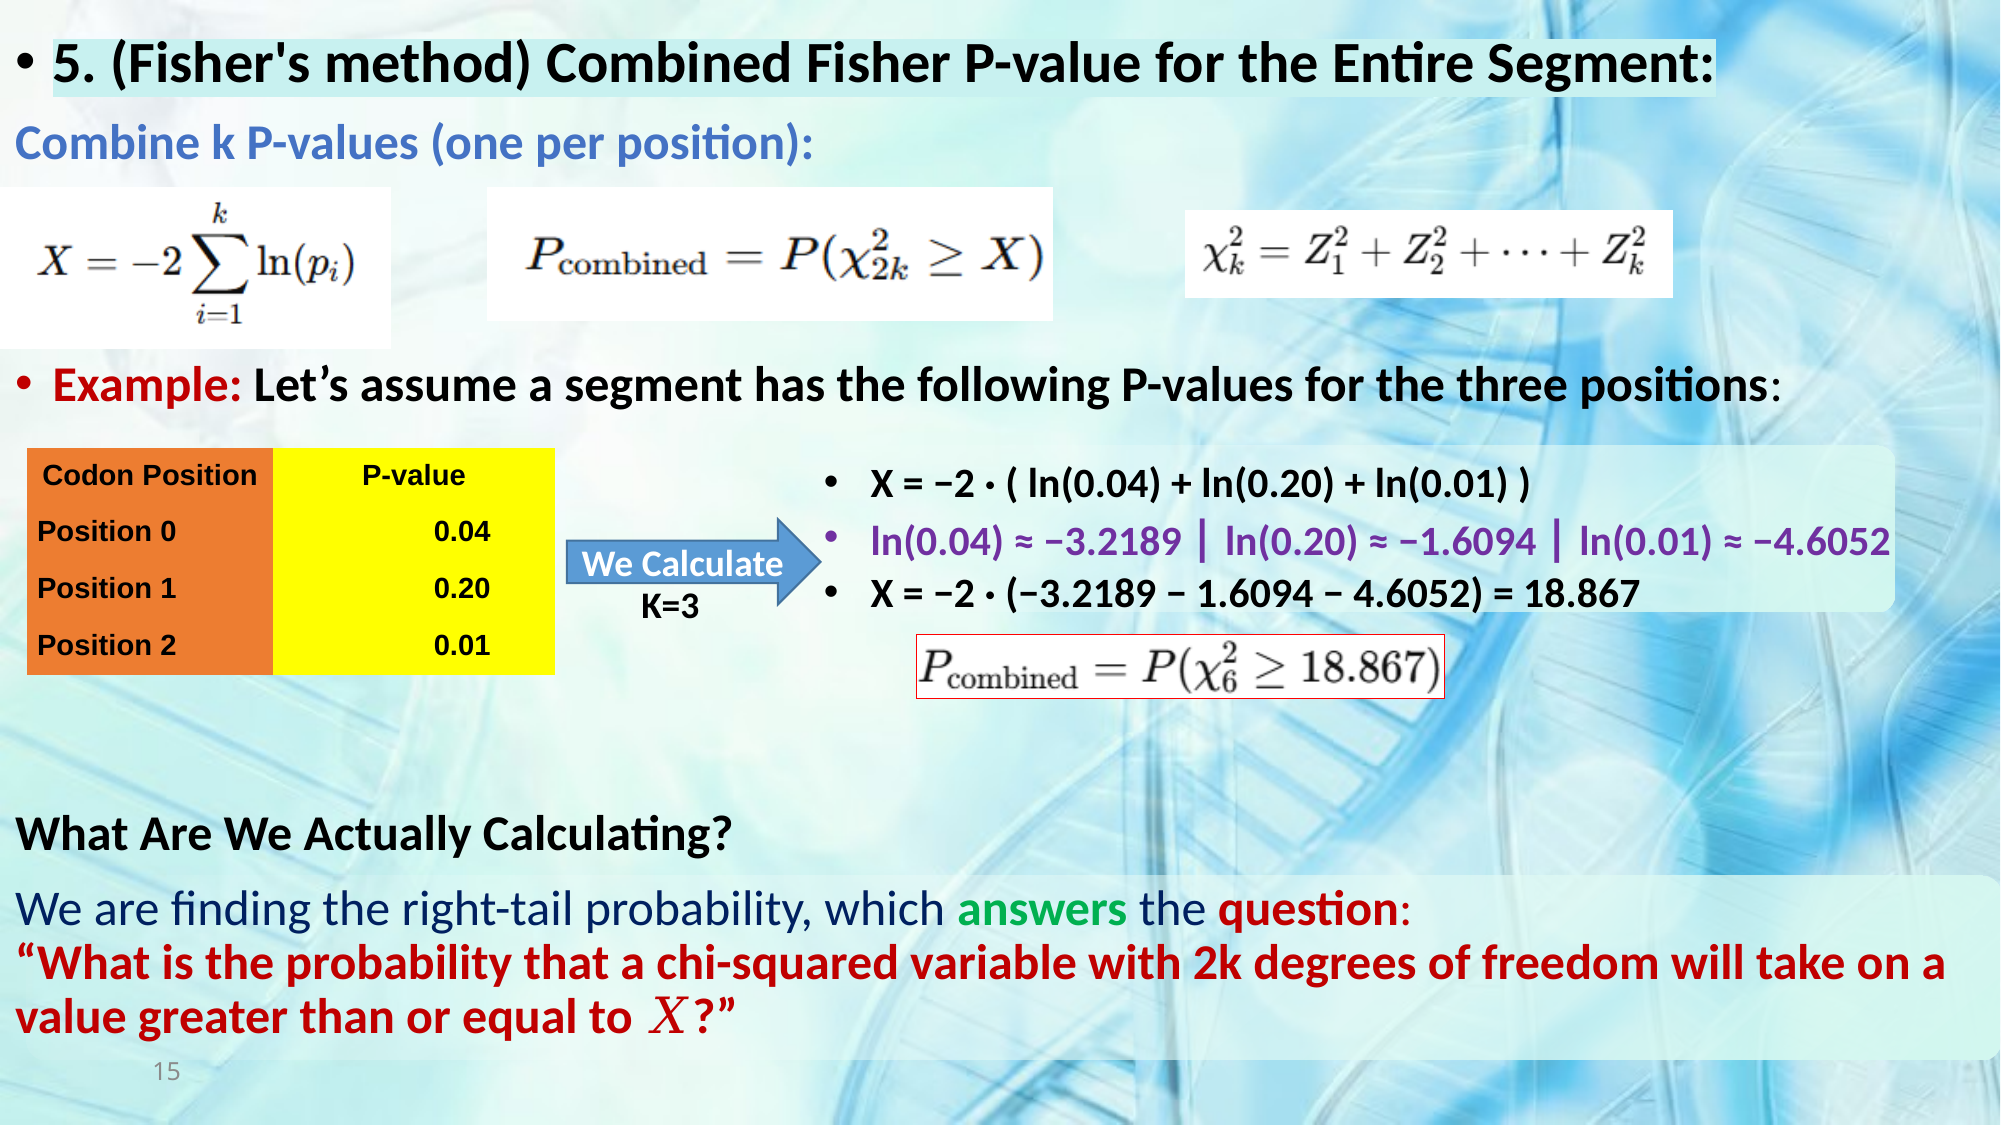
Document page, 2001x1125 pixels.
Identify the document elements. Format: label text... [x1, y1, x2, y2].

text_box K=3 [626, 574, 761, 634]
picture [487, 187, 1053, 321]
slide_number 15 [137, 1042, 588, 1103]
table_cell Position 1 [27, 562, 273, 619]
table_header Codon Position [27, 448, 273, 505]
table_cell 0.01 [273, 619, 555, 675]
table_cell 0.04 [273, 505, 555, 562]
list 5. (Fisher's method) Combined Fisher P-value for the Entire Segment: Combine k P-values (one per position): Example: Let’s assume a segment has the following P-values for the three positions: What Are We Actually Calculating? We are finding the right-tail probability, which answers the question: “What is the probability that a chi-squared variable with 2k degrees of freedom will take on a value greater than or equal to 𝑋?” [0, 24, 2000, 1125]
text_box We Calculate [565, 516, 822, 607]
text_box X = −2 · ( ln⁡(0.04) + ln⁡(0.20) + ln⁡(0.01) ) ln⁡(0.04) ≈ −3.2189 | ln⁡(0.20) ≈ −1.6094 | ln⁡(0.01) ≈ −4.6052 X = −2 · (−3.2189 − 1.6094 − 4.6052) = 18.867 [808, 448, 1907, 674]
picture [0, 0, 2001, 1125]
table_cell 0.20 [273, 562, 555, 619]
picture [0, 187, 391, 349]
table_cell Position 2 [27, 619, 273, 675]
table_header P-value [273, 448, 555, 505]
picture [1184, 210, 1673, 298]
picture [916, 634, 1445, 700]
table_cell Position 0 [27, 505, 273, 562]
